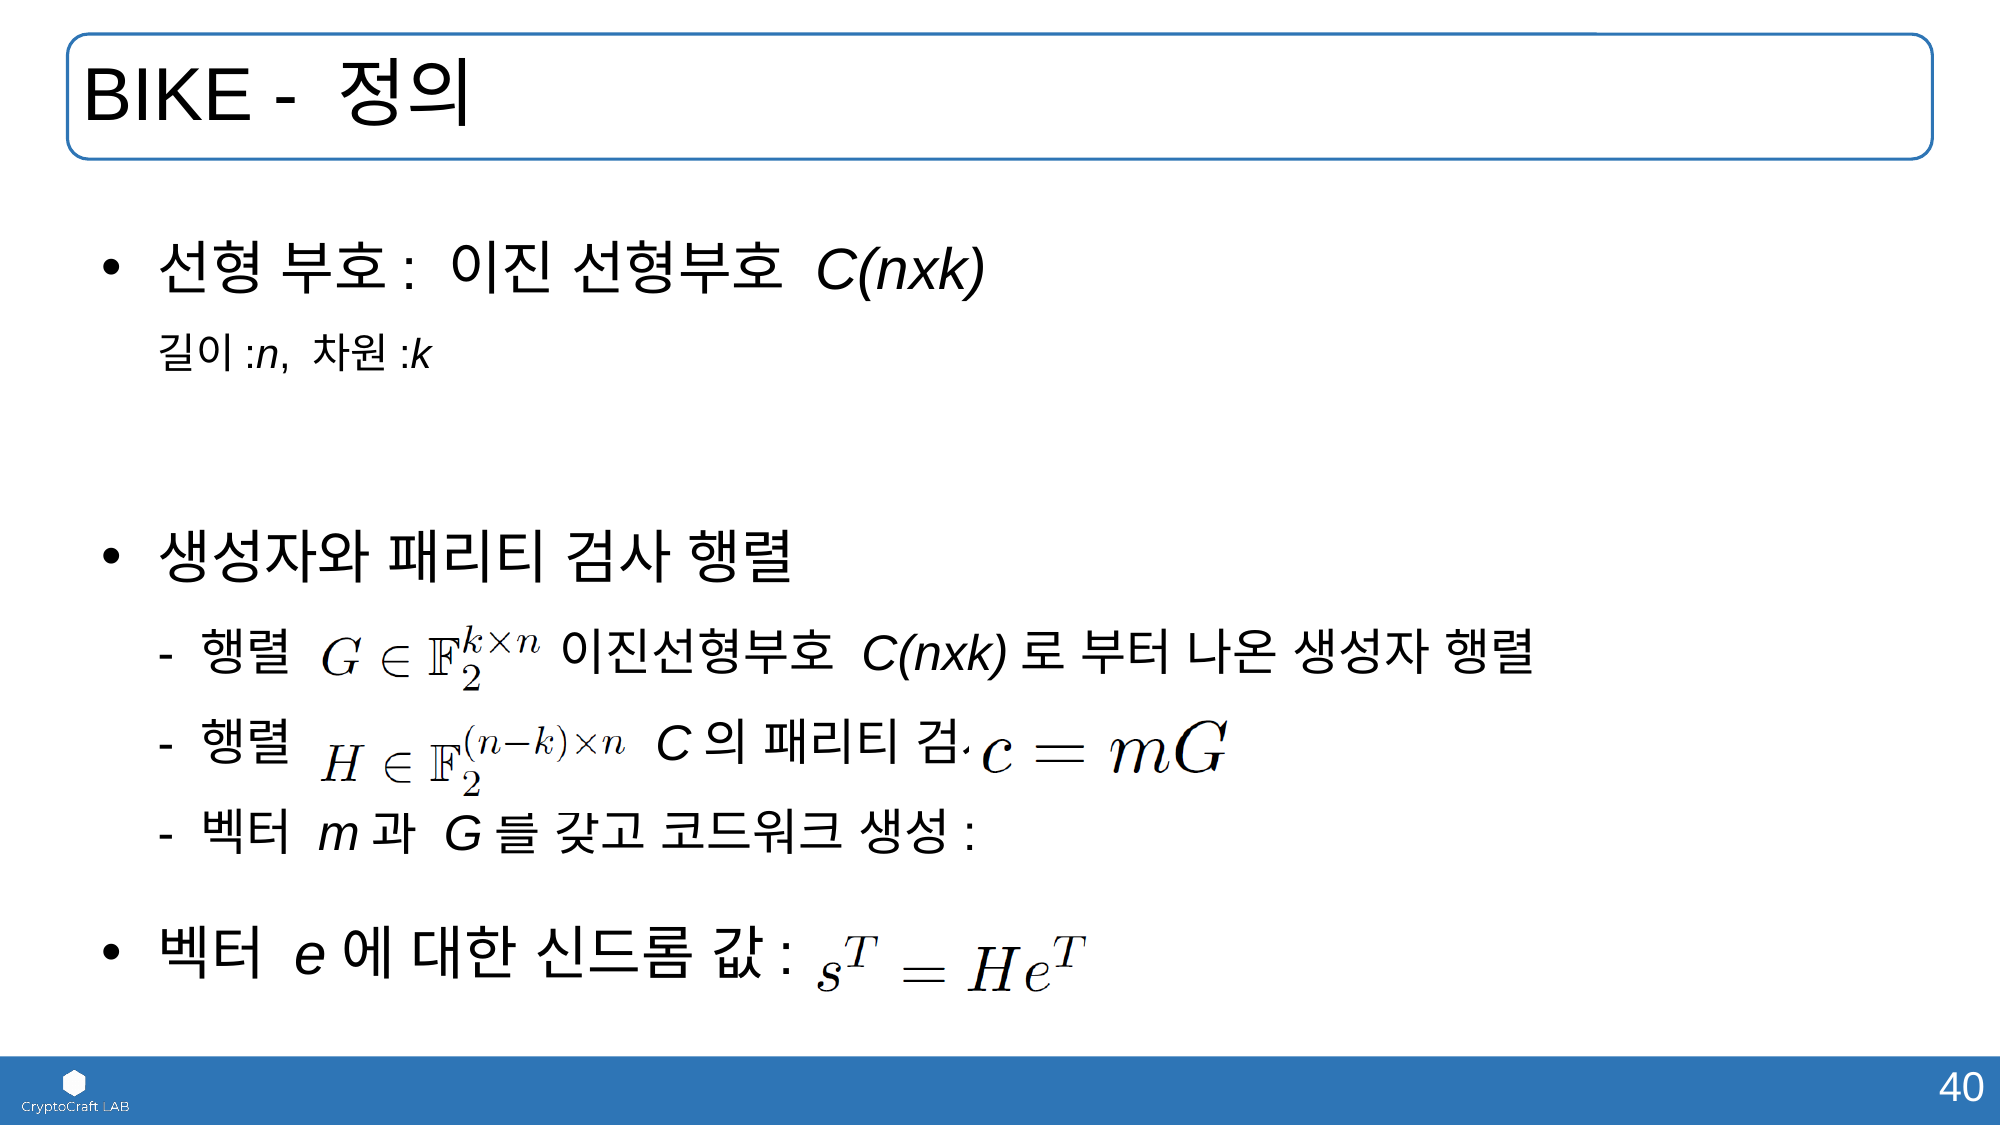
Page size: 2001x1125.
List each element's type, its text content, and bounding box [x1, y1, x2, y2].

picture [969, 704, 1233, 778]
list 선형 부호: 이진 선형부호 C(nxk) 길이:n, 차원:k 생성자와 패리티 검사 행렬 - 행렬 는 이진선형부호 C(nxk)로 부터 나온 생성자 행렬 - 행렬 는 C의 패리티 검사 행렬 - 벡터 m과 G를 갖고 코드워크 생성: 벡터 e에 대한 신드롬 값: [67, 189, 1933, 1019]
picture [13, 1061, 138, 1123]
title BIKE - 정의 [67, 34, 1933, 160]
picture [306, 608, 635, 813]
picture [811, 930, 1091, 998]
